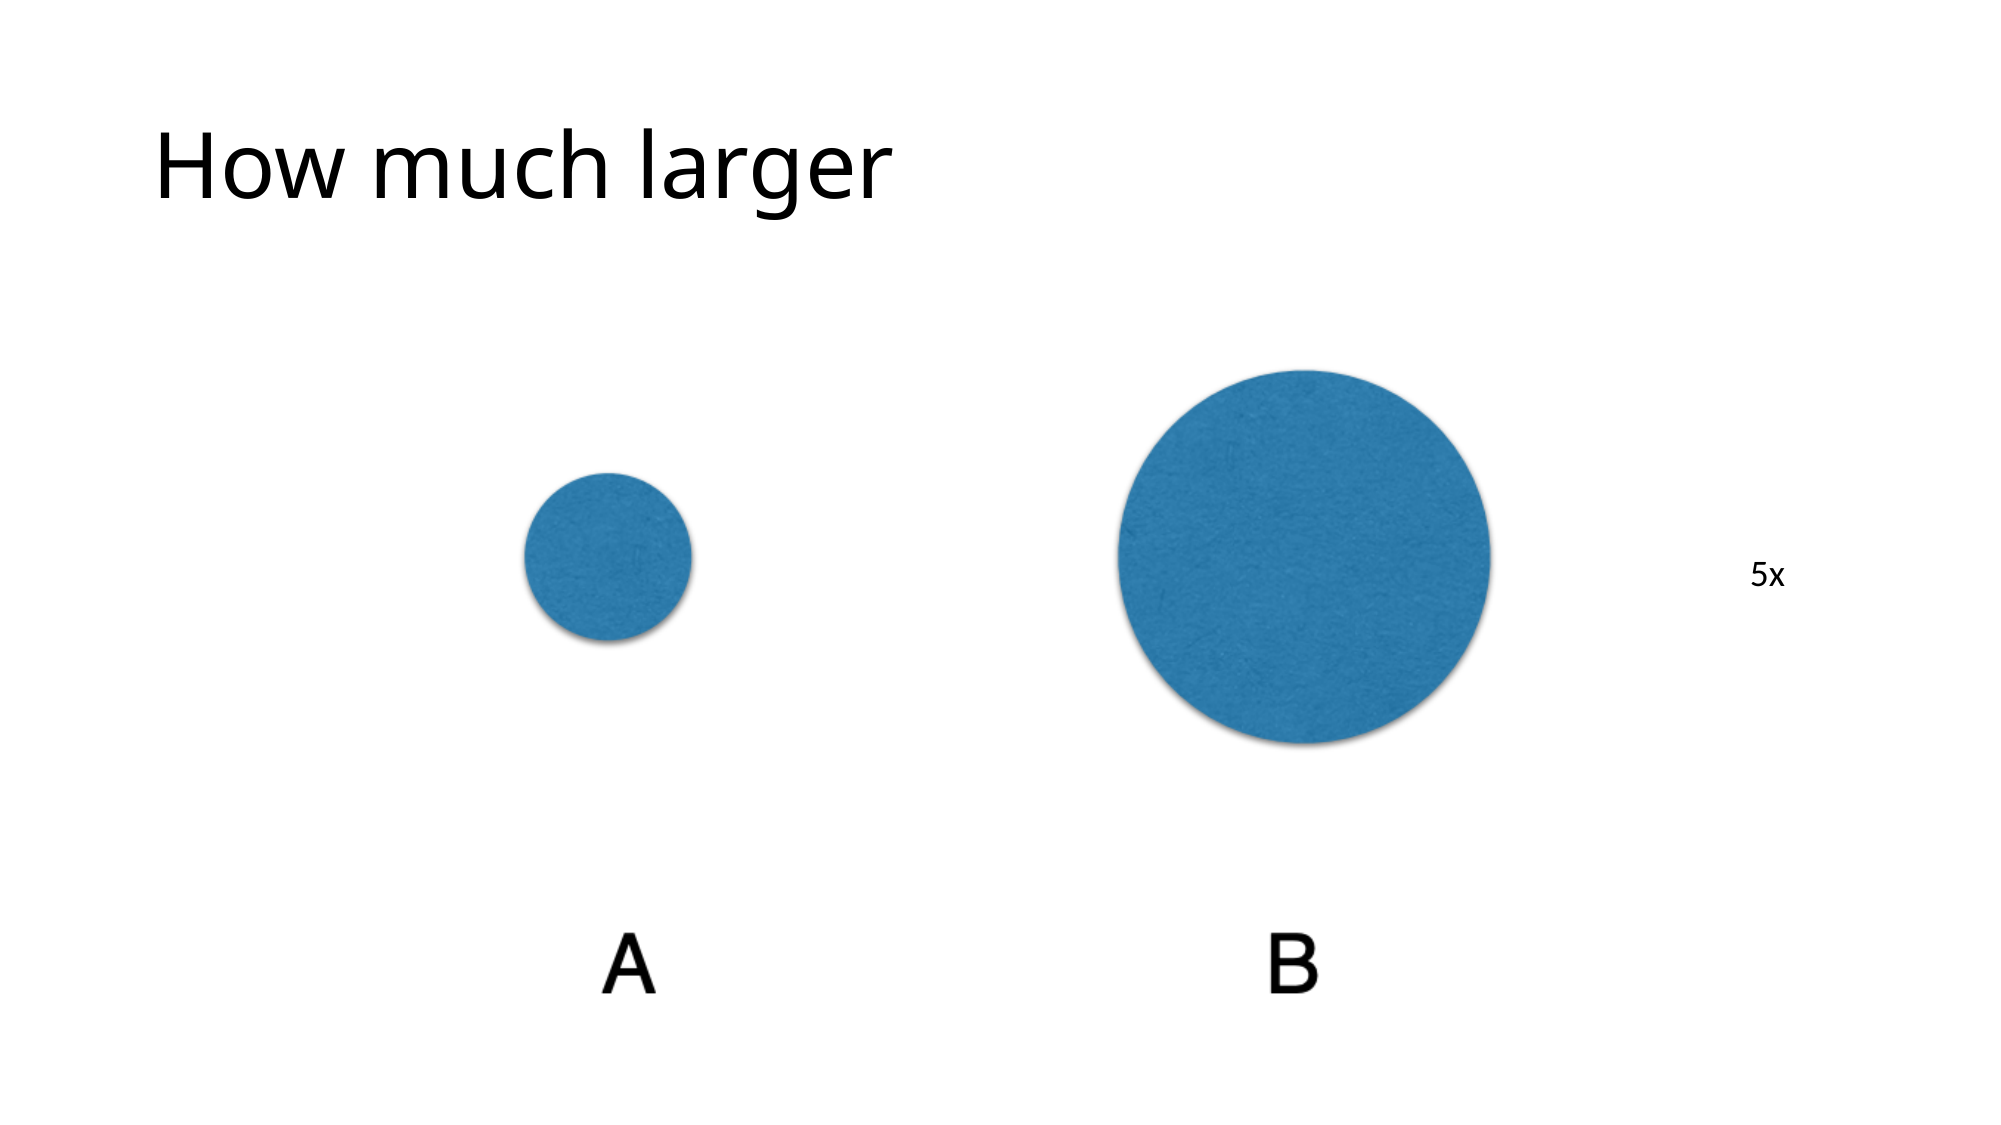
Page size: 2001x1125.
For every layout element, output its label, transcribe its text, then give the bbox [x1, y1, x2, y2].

title How much larger [137, 59, 1863, 278]
picture [445, 259, 1602, 1066]
text_box 5x [1735, 541, 1801, 602]
